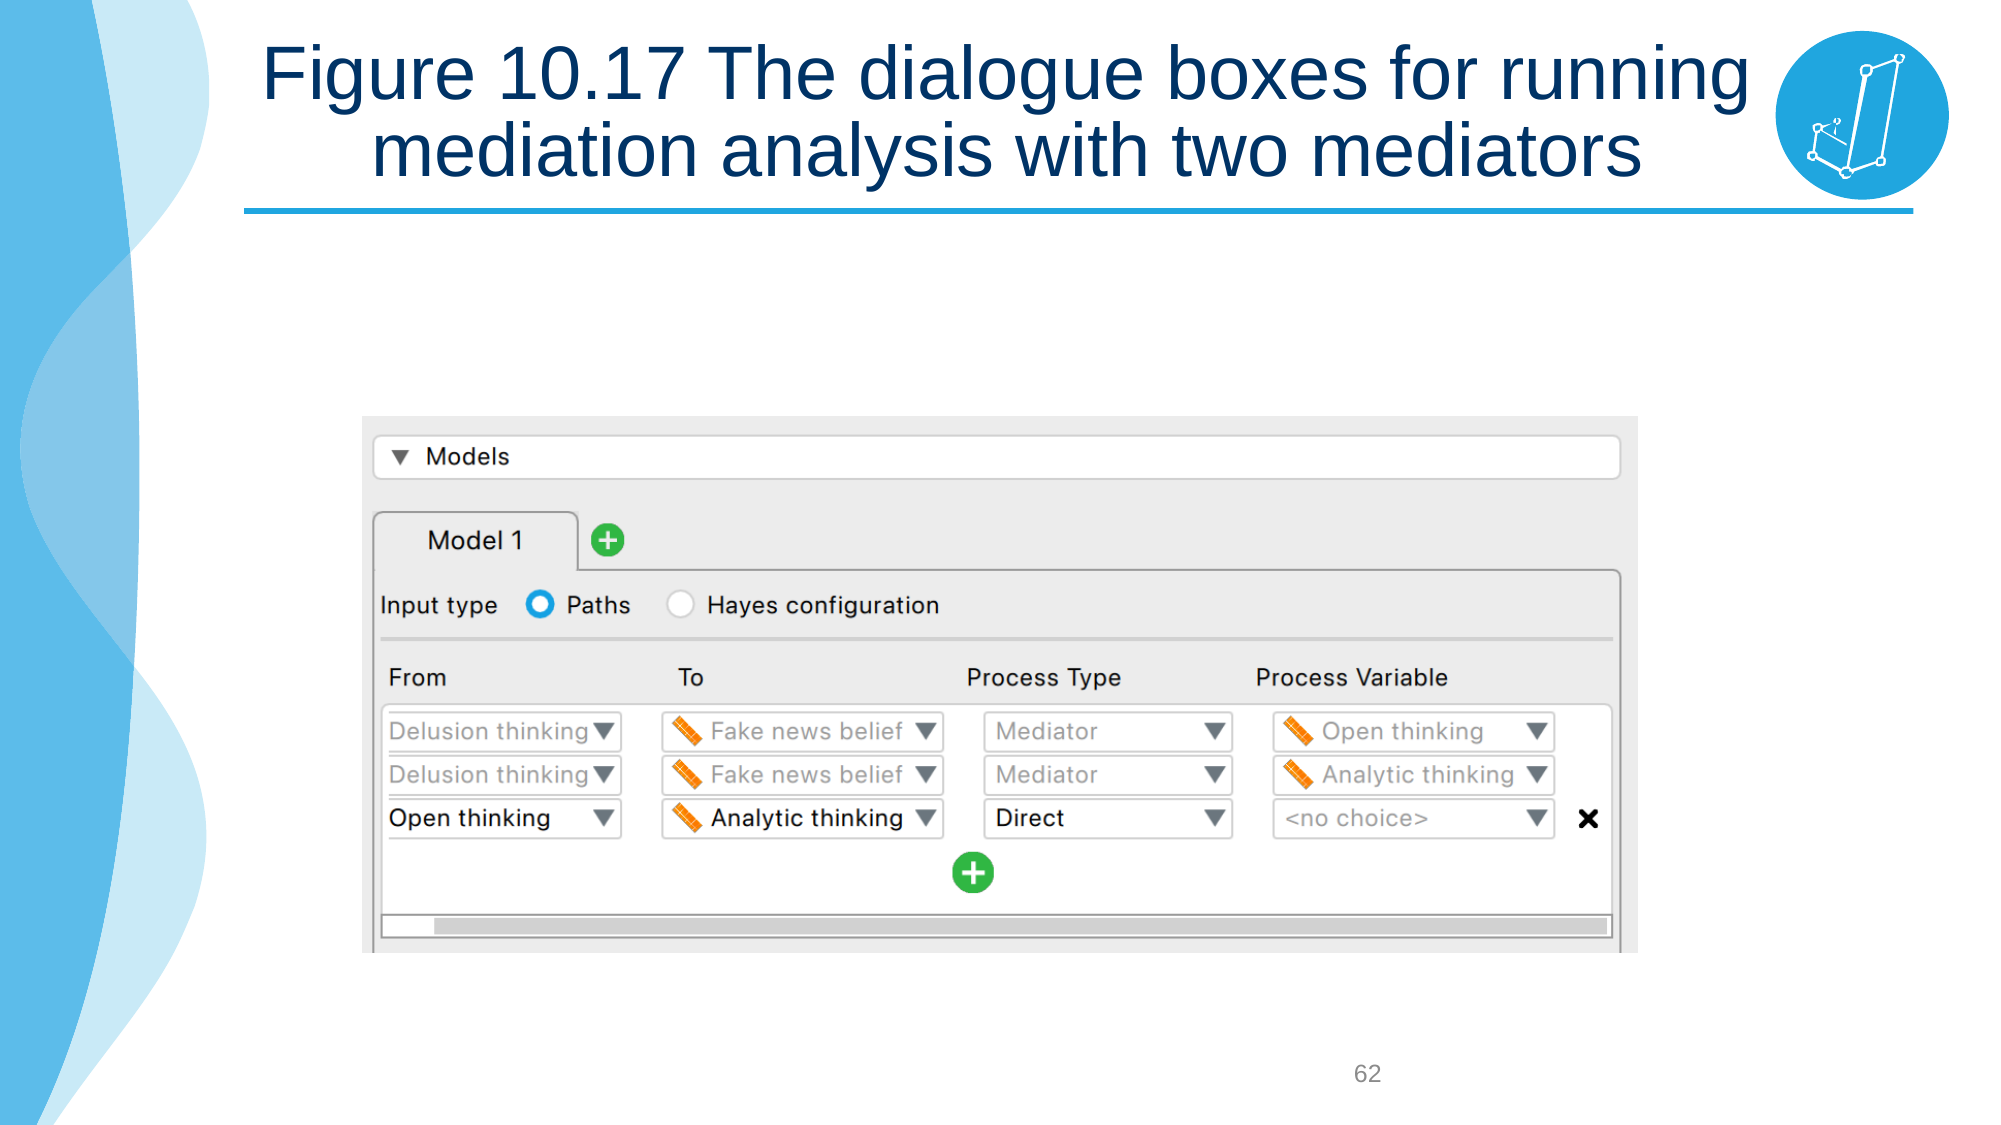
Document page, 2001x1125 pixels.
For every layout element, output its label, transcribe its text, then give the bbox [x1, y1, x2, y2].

picture [362, 416, 1638, 953]
slide_number 62 [1059, 1042, 1397, 1103]
title Figure 10.17 The dialogue boxes for running mediation analysis with two mediators [244, 19, 1772, 212]
